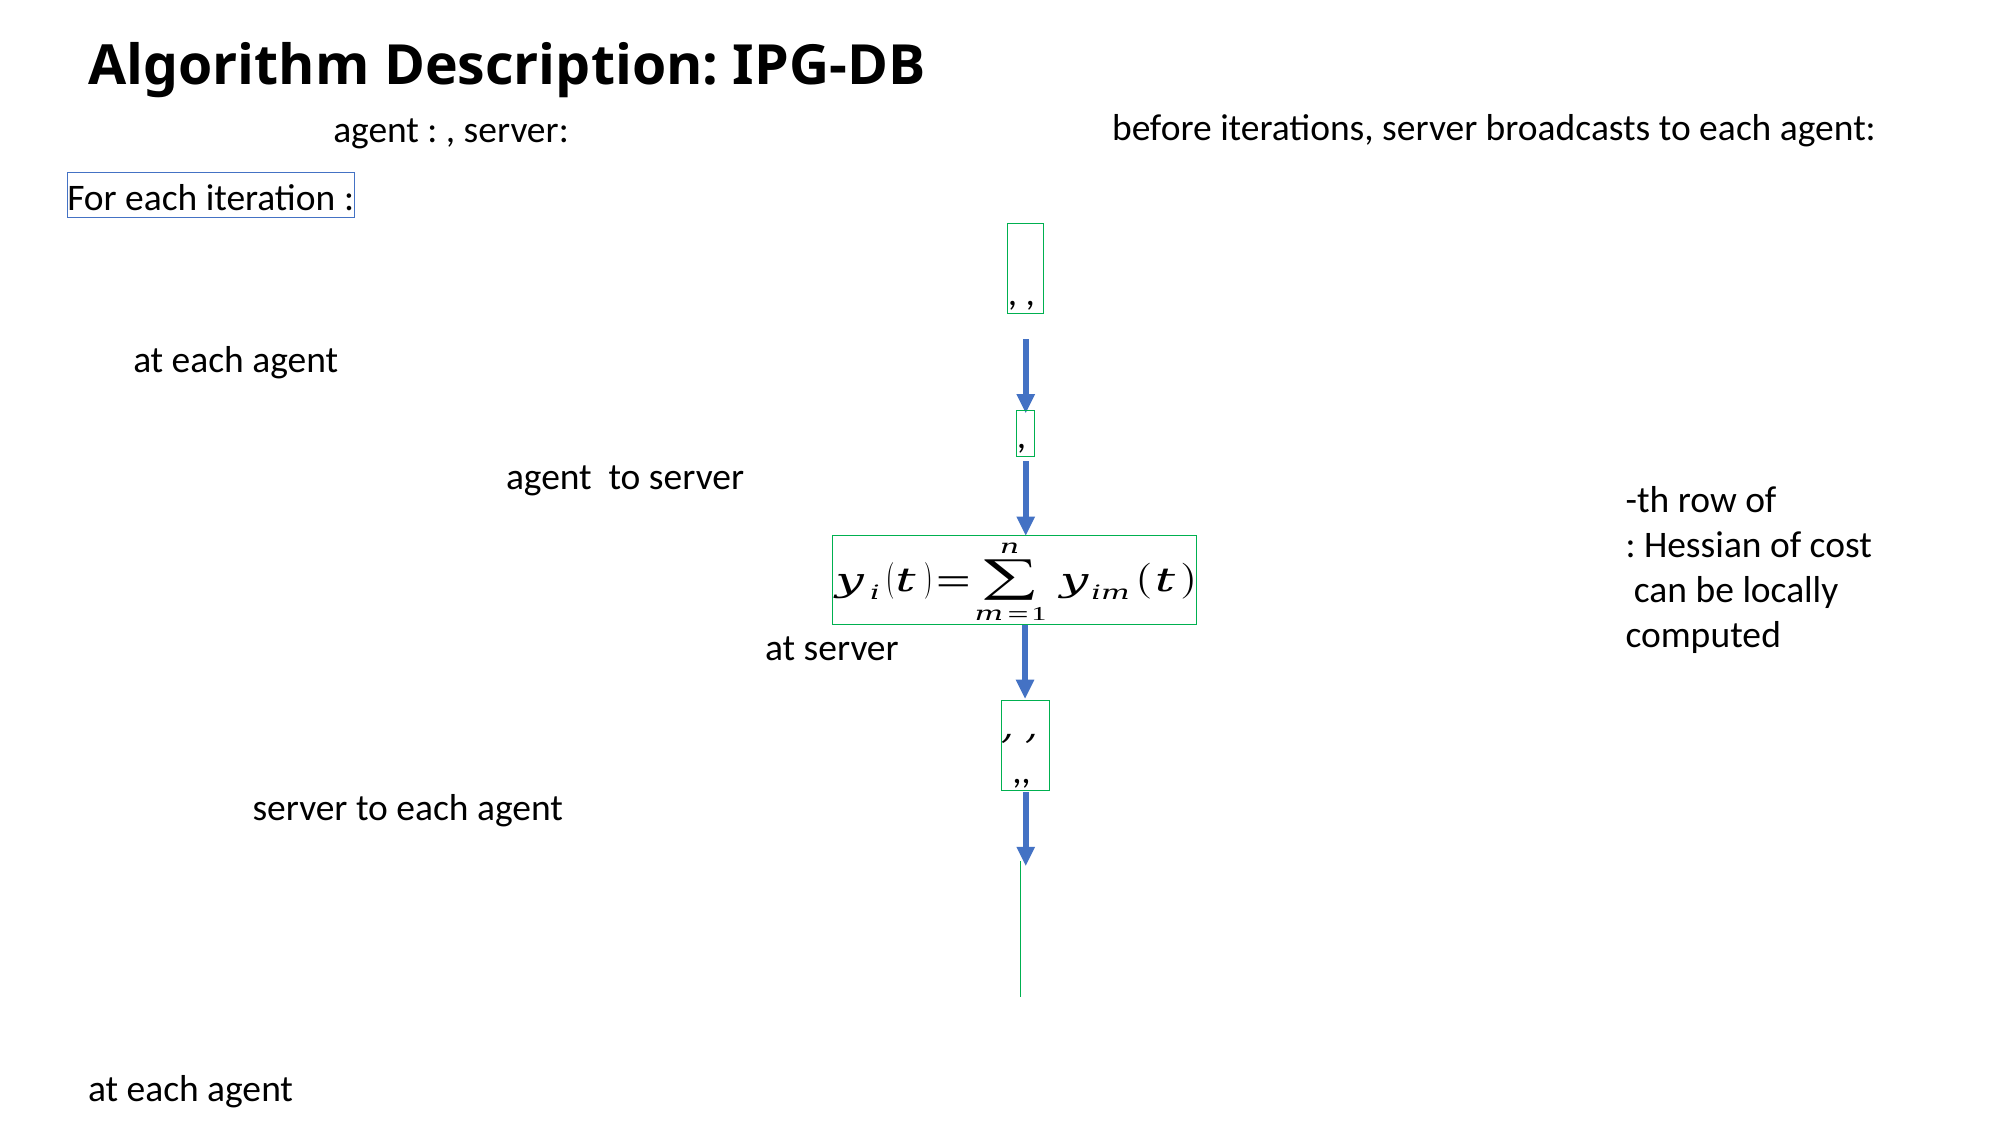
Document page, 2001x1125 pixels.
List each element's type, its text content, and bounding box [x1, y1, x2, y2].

text_box Algorithm Description: IPG-DB [68, 16, 1984, 104]
text_box at server [765, 622, 900, 668]
